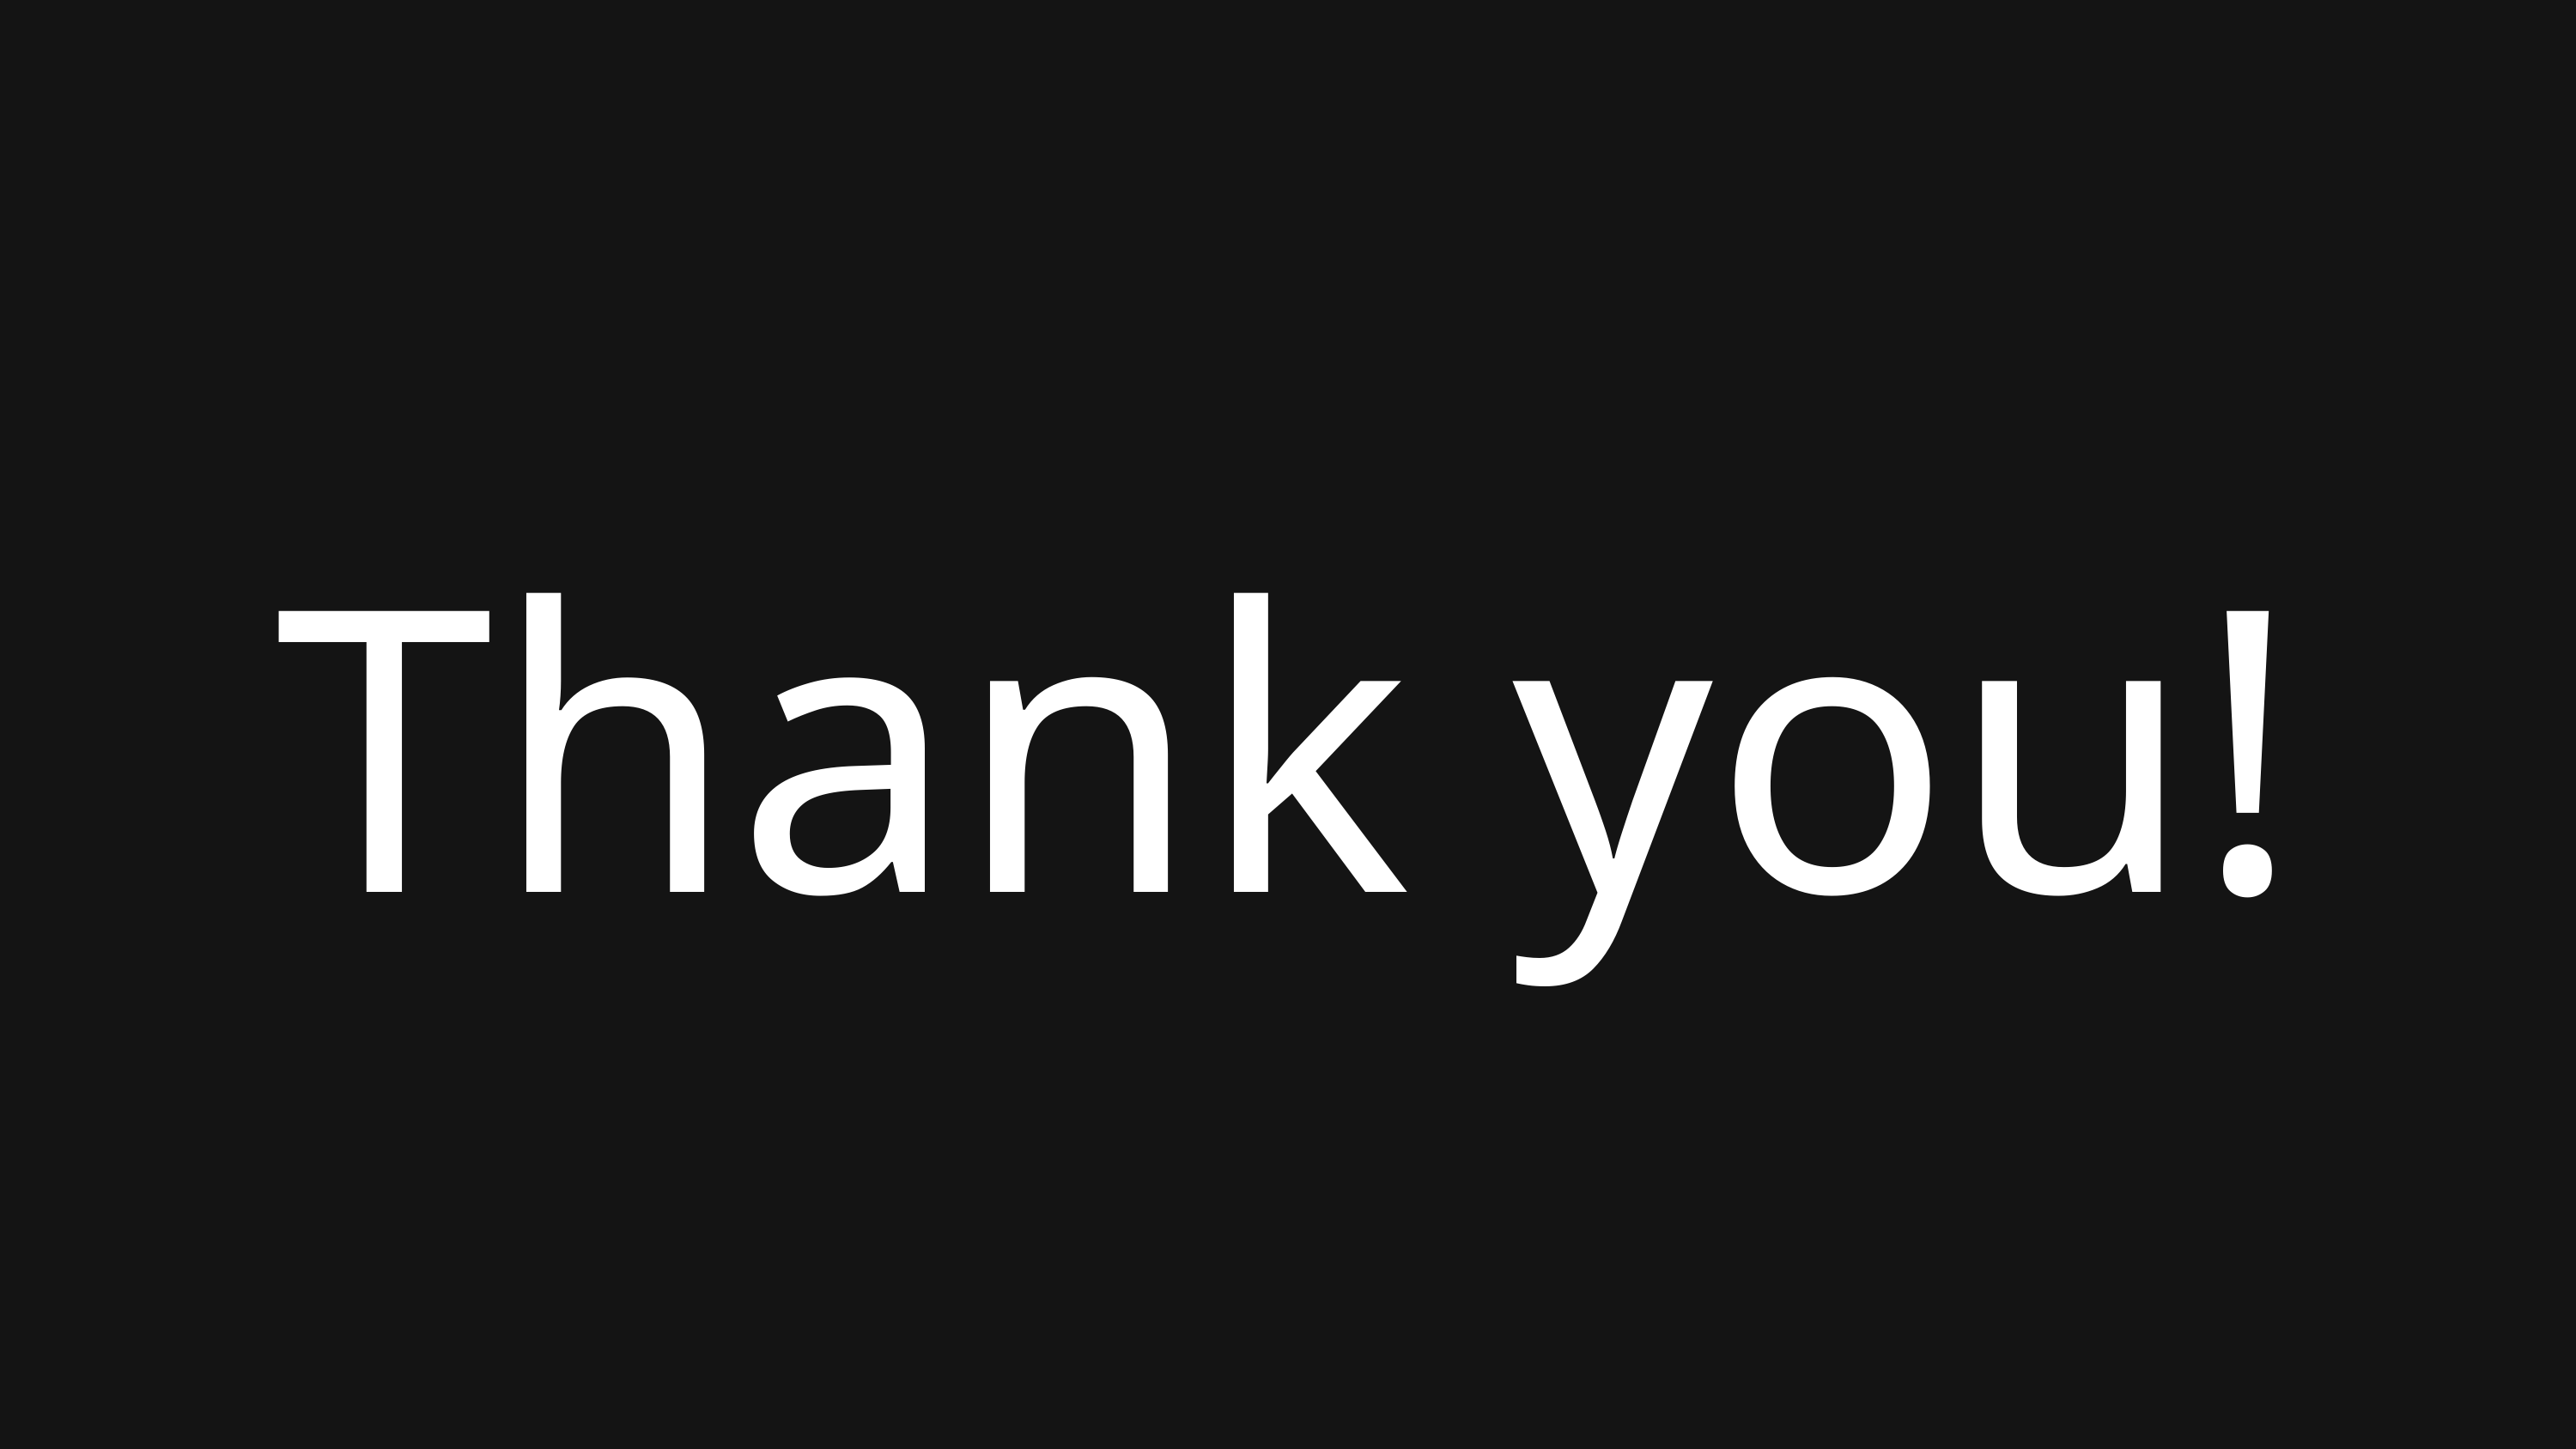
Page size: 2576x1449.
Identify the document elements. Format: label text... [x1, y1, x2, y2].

text_box Thank you! [108, 420, 2468, 972]
